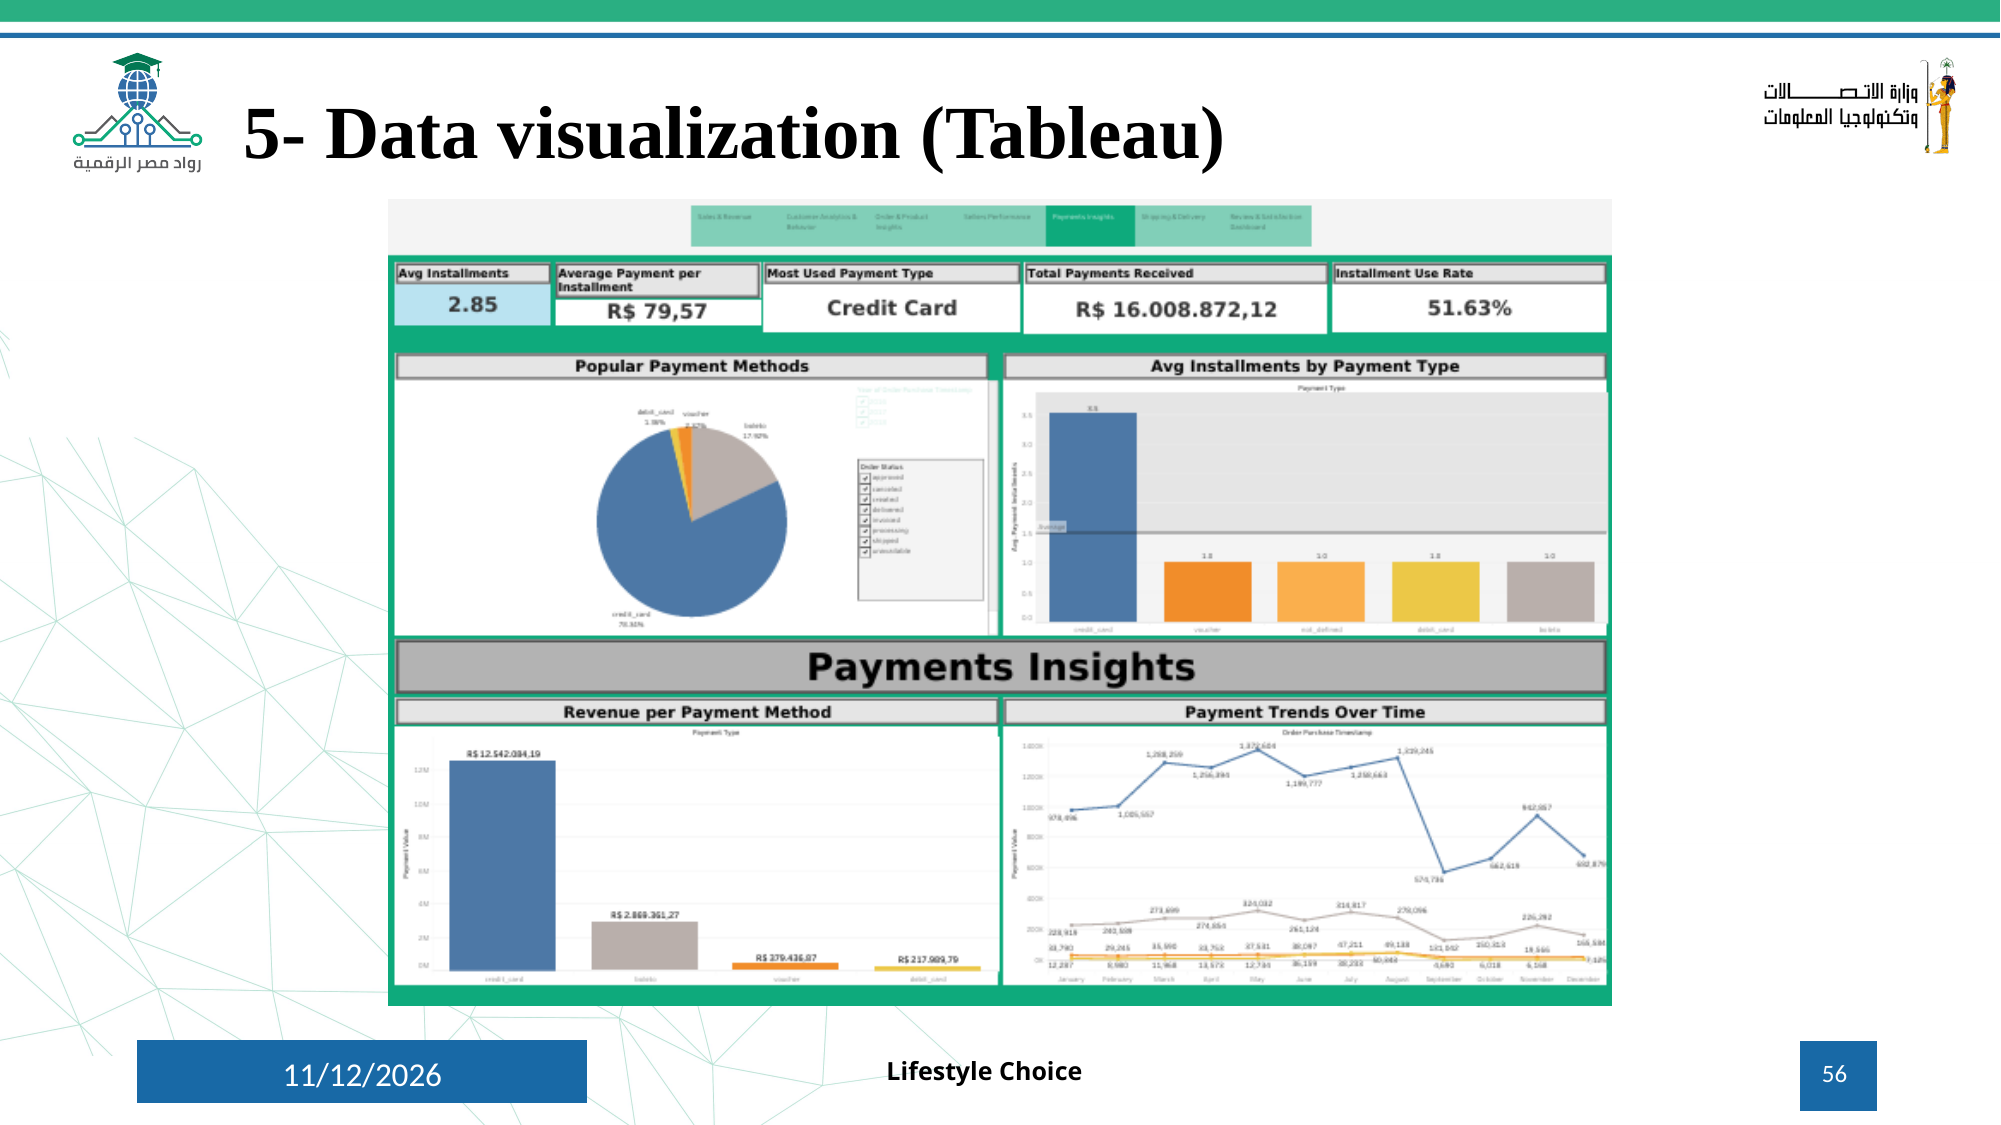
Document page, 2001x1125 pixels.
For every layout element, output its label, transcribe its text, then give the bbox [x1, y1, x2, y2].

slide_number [137, 1042, 588, 1103]
footer Lifestyle Choice [634, 1055, 1336, 1116]
title 5- Data visualization (Tableau) [176, 51, 1294, 200]
slide_number 56 [1412, 1042, 1863, 1103]
picture [0, 0, 2000, 1125]
